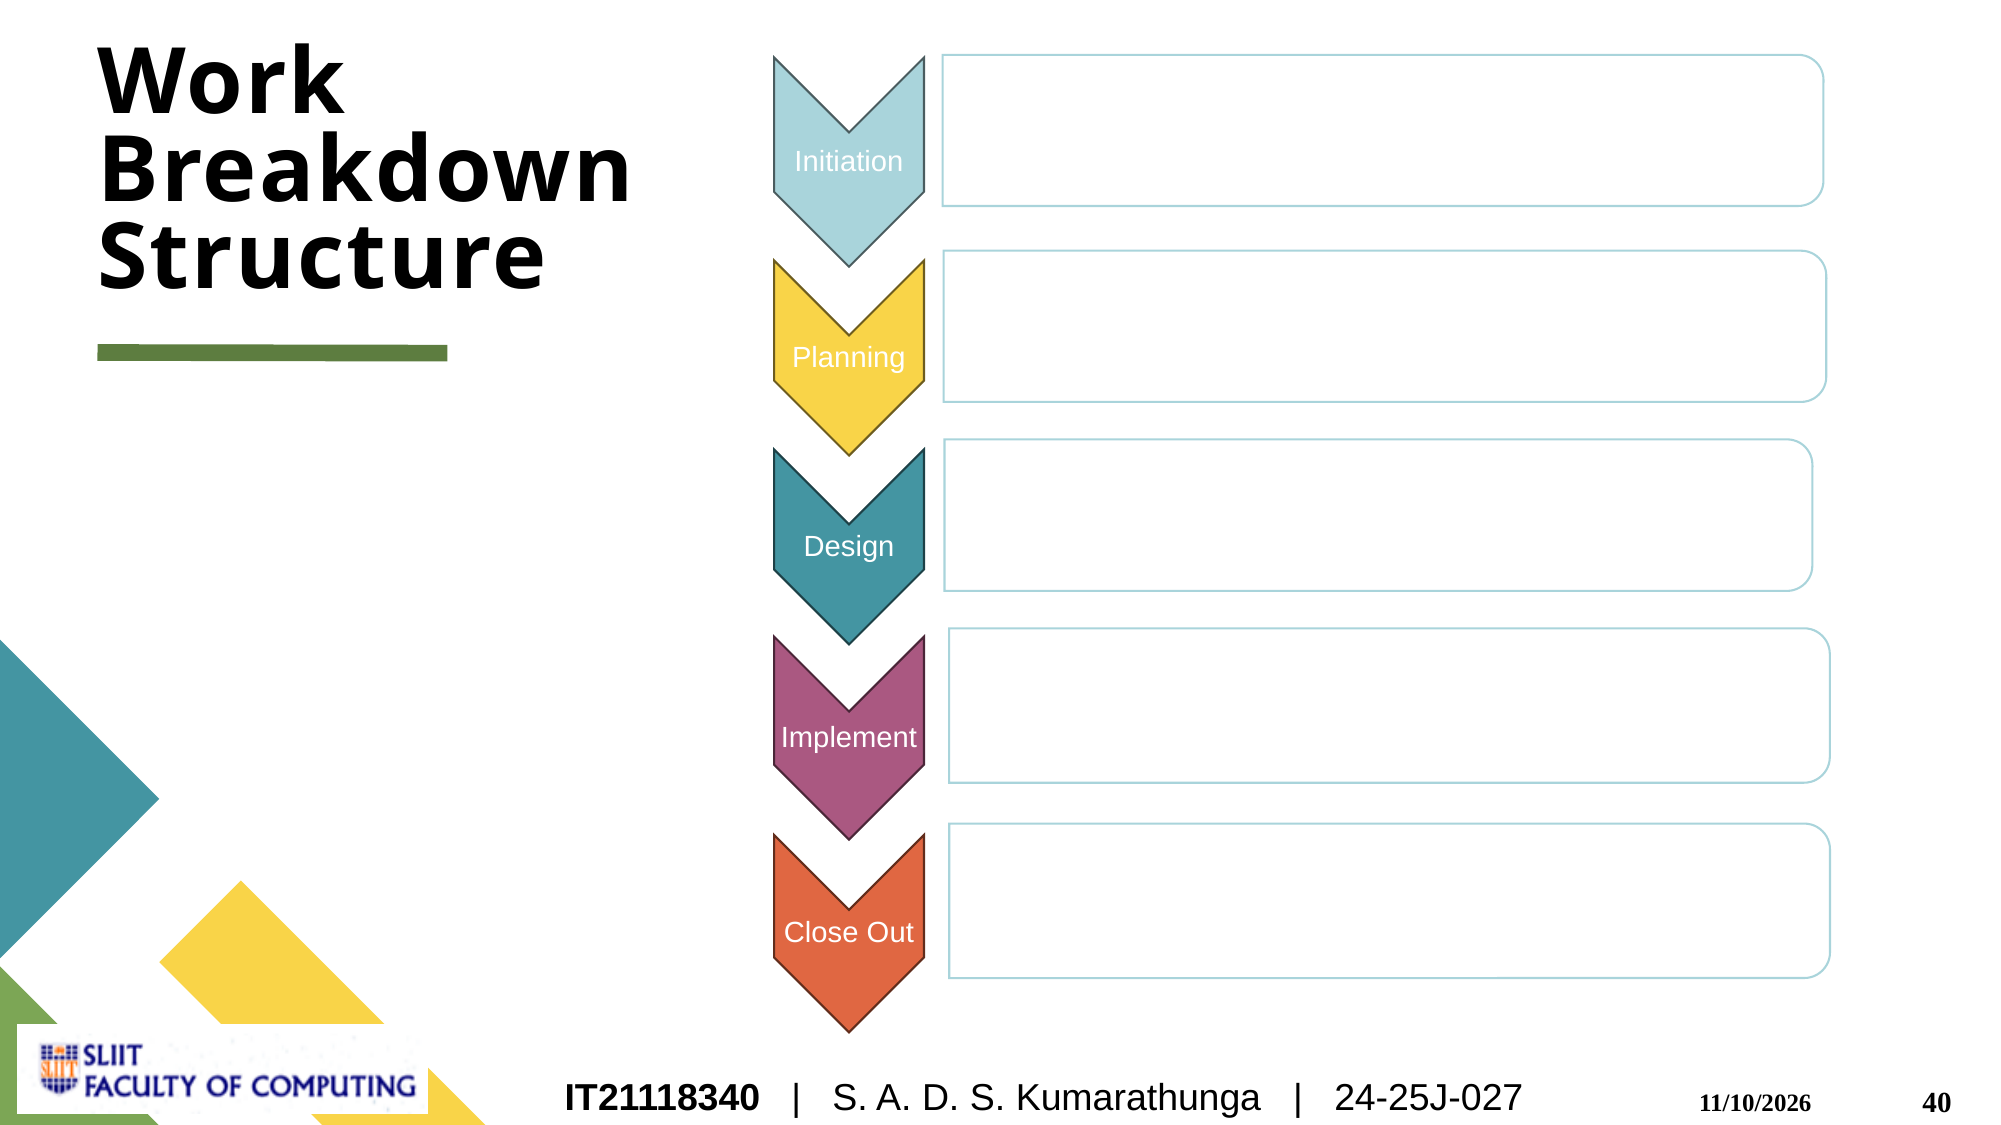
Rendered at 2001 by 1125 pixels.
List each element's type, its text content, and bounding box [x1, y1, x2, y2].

text_box 8/23/2024 [1684, 1079, 1900, 1120]
text_box 40 [1907, 1076, 1994, 1117]
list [746, 48, 1882, 1039]
text_box IT21118340 | S. A. D. S. Kumarathunga | 24-25J-027 [484, 1064, 1604, 1125]
title Work Breakdown Structure [97, 30, 1882, 307]
picture [17, 1024, 428, 1114]
